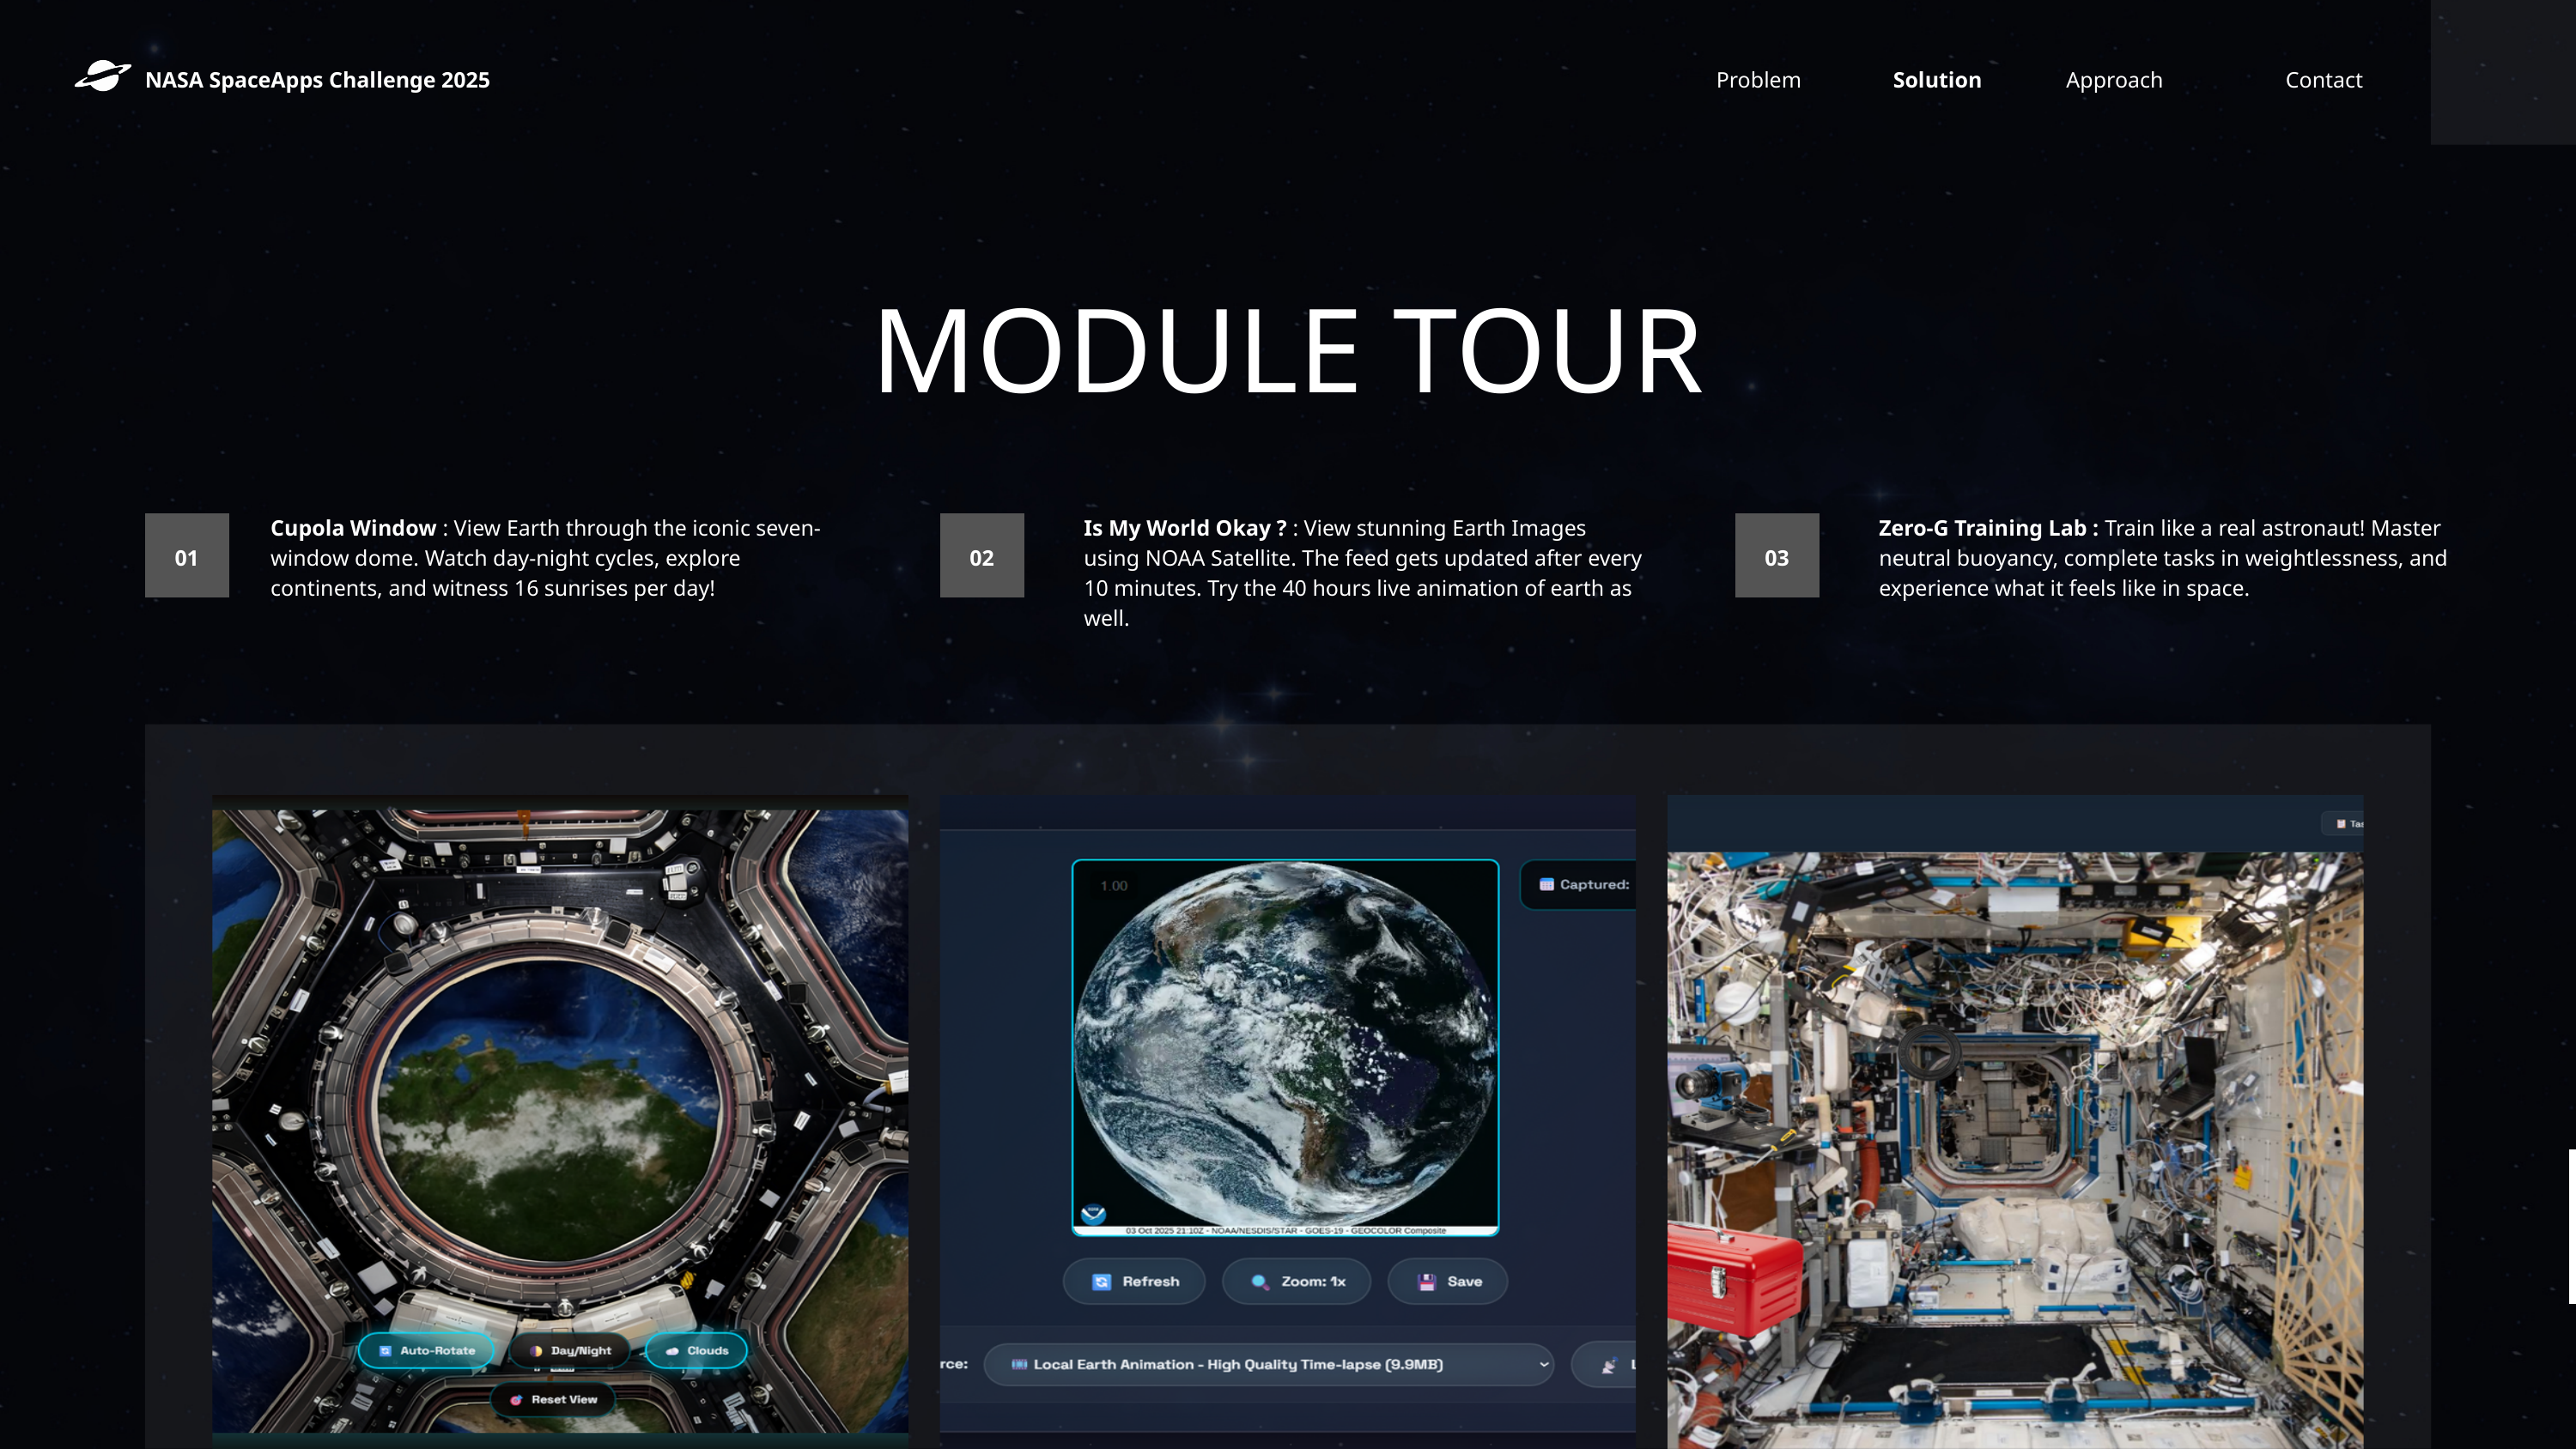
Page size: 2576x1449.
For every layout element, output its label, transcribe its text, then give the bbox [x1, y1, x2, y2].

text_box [1735, 512, 1820, 597]
text_box Cupola Window : View Earth through the iconic seven-window dome. Watch day-night cycles, explore continents, and witness 16 sunrises per day! [270, 510, 830, 601]
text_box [939, 795, 1637, 1449]
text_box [144, 512, 229, 597]
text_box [939, 512, 1024, 597]
text_box MODULE TOUR [703, 253, 1873, 416]
text_box Solution [1893, 62, 1997, 93]
text_box NASA SpaceApps Challenge 2025 [144, 62, 704, 93]
text_box Problem [1716, 62, 1831, 93]
text_box [74, 58, 132, 93]
text_box Is My World Okay ? : View stunning Earth Images using NOAA Satellite. The feed gets updated after every 10 minutes. Try the 40 hours live animation of earth as well. [1084, 510, 1643, 631]
text_box Zero-G Training Lab : Train like a real astronaut! Master neutral buoyancy, complete tasks in weightlessness, and experience what it feels like in space. [1879, 510, 2470, 631]
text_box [1667, 795, 2364, 1449]
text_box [2430, 0, 2576, 145]
text_box Contact [2285, 62, 2424, 93]
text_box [212, 795, 909, 1449]
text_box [144, 724, 2432, 1449]
text_box Approach [2066, 62, 2216, 93]
text_box [0, 0, 2576, 1449]
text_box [2568, 1149, 2576, 1304]
